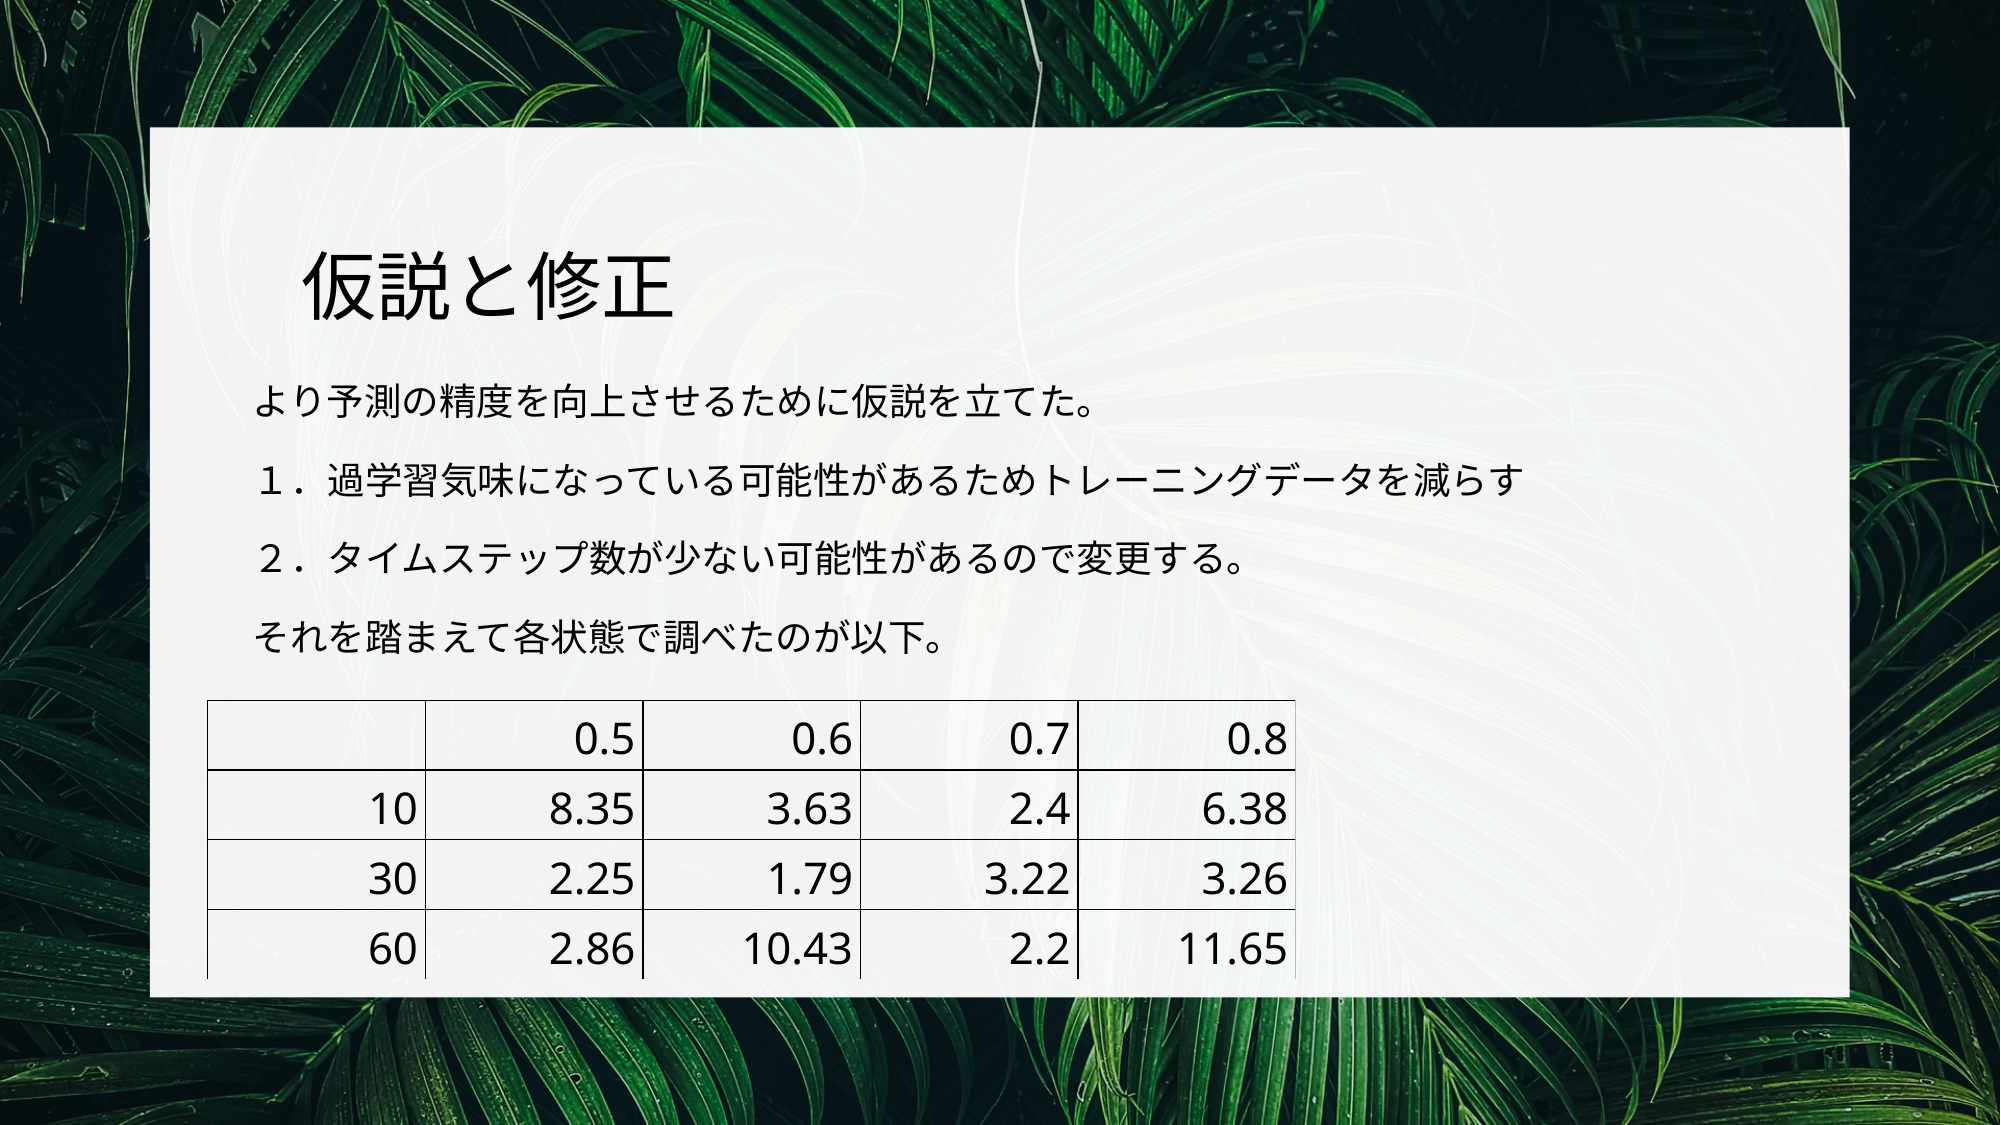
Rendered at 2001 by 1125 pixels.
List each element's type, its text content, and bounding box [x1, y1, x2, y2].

picture [0, 0, 2000, 1125]
title 仮説と修正 [179, 127, 800, 339]
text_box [206, 699, 1297, 981]
list より予測の精度を向上させるために仮説を立てた。 １．過学習気味になっている可能性があるためトレーニングデータを減らす ２．タイムステップ数が少ない可能性があるので変更する。 それを踏まえて各状態で調べたのが以下。 [237, 370, 1574, 971]
